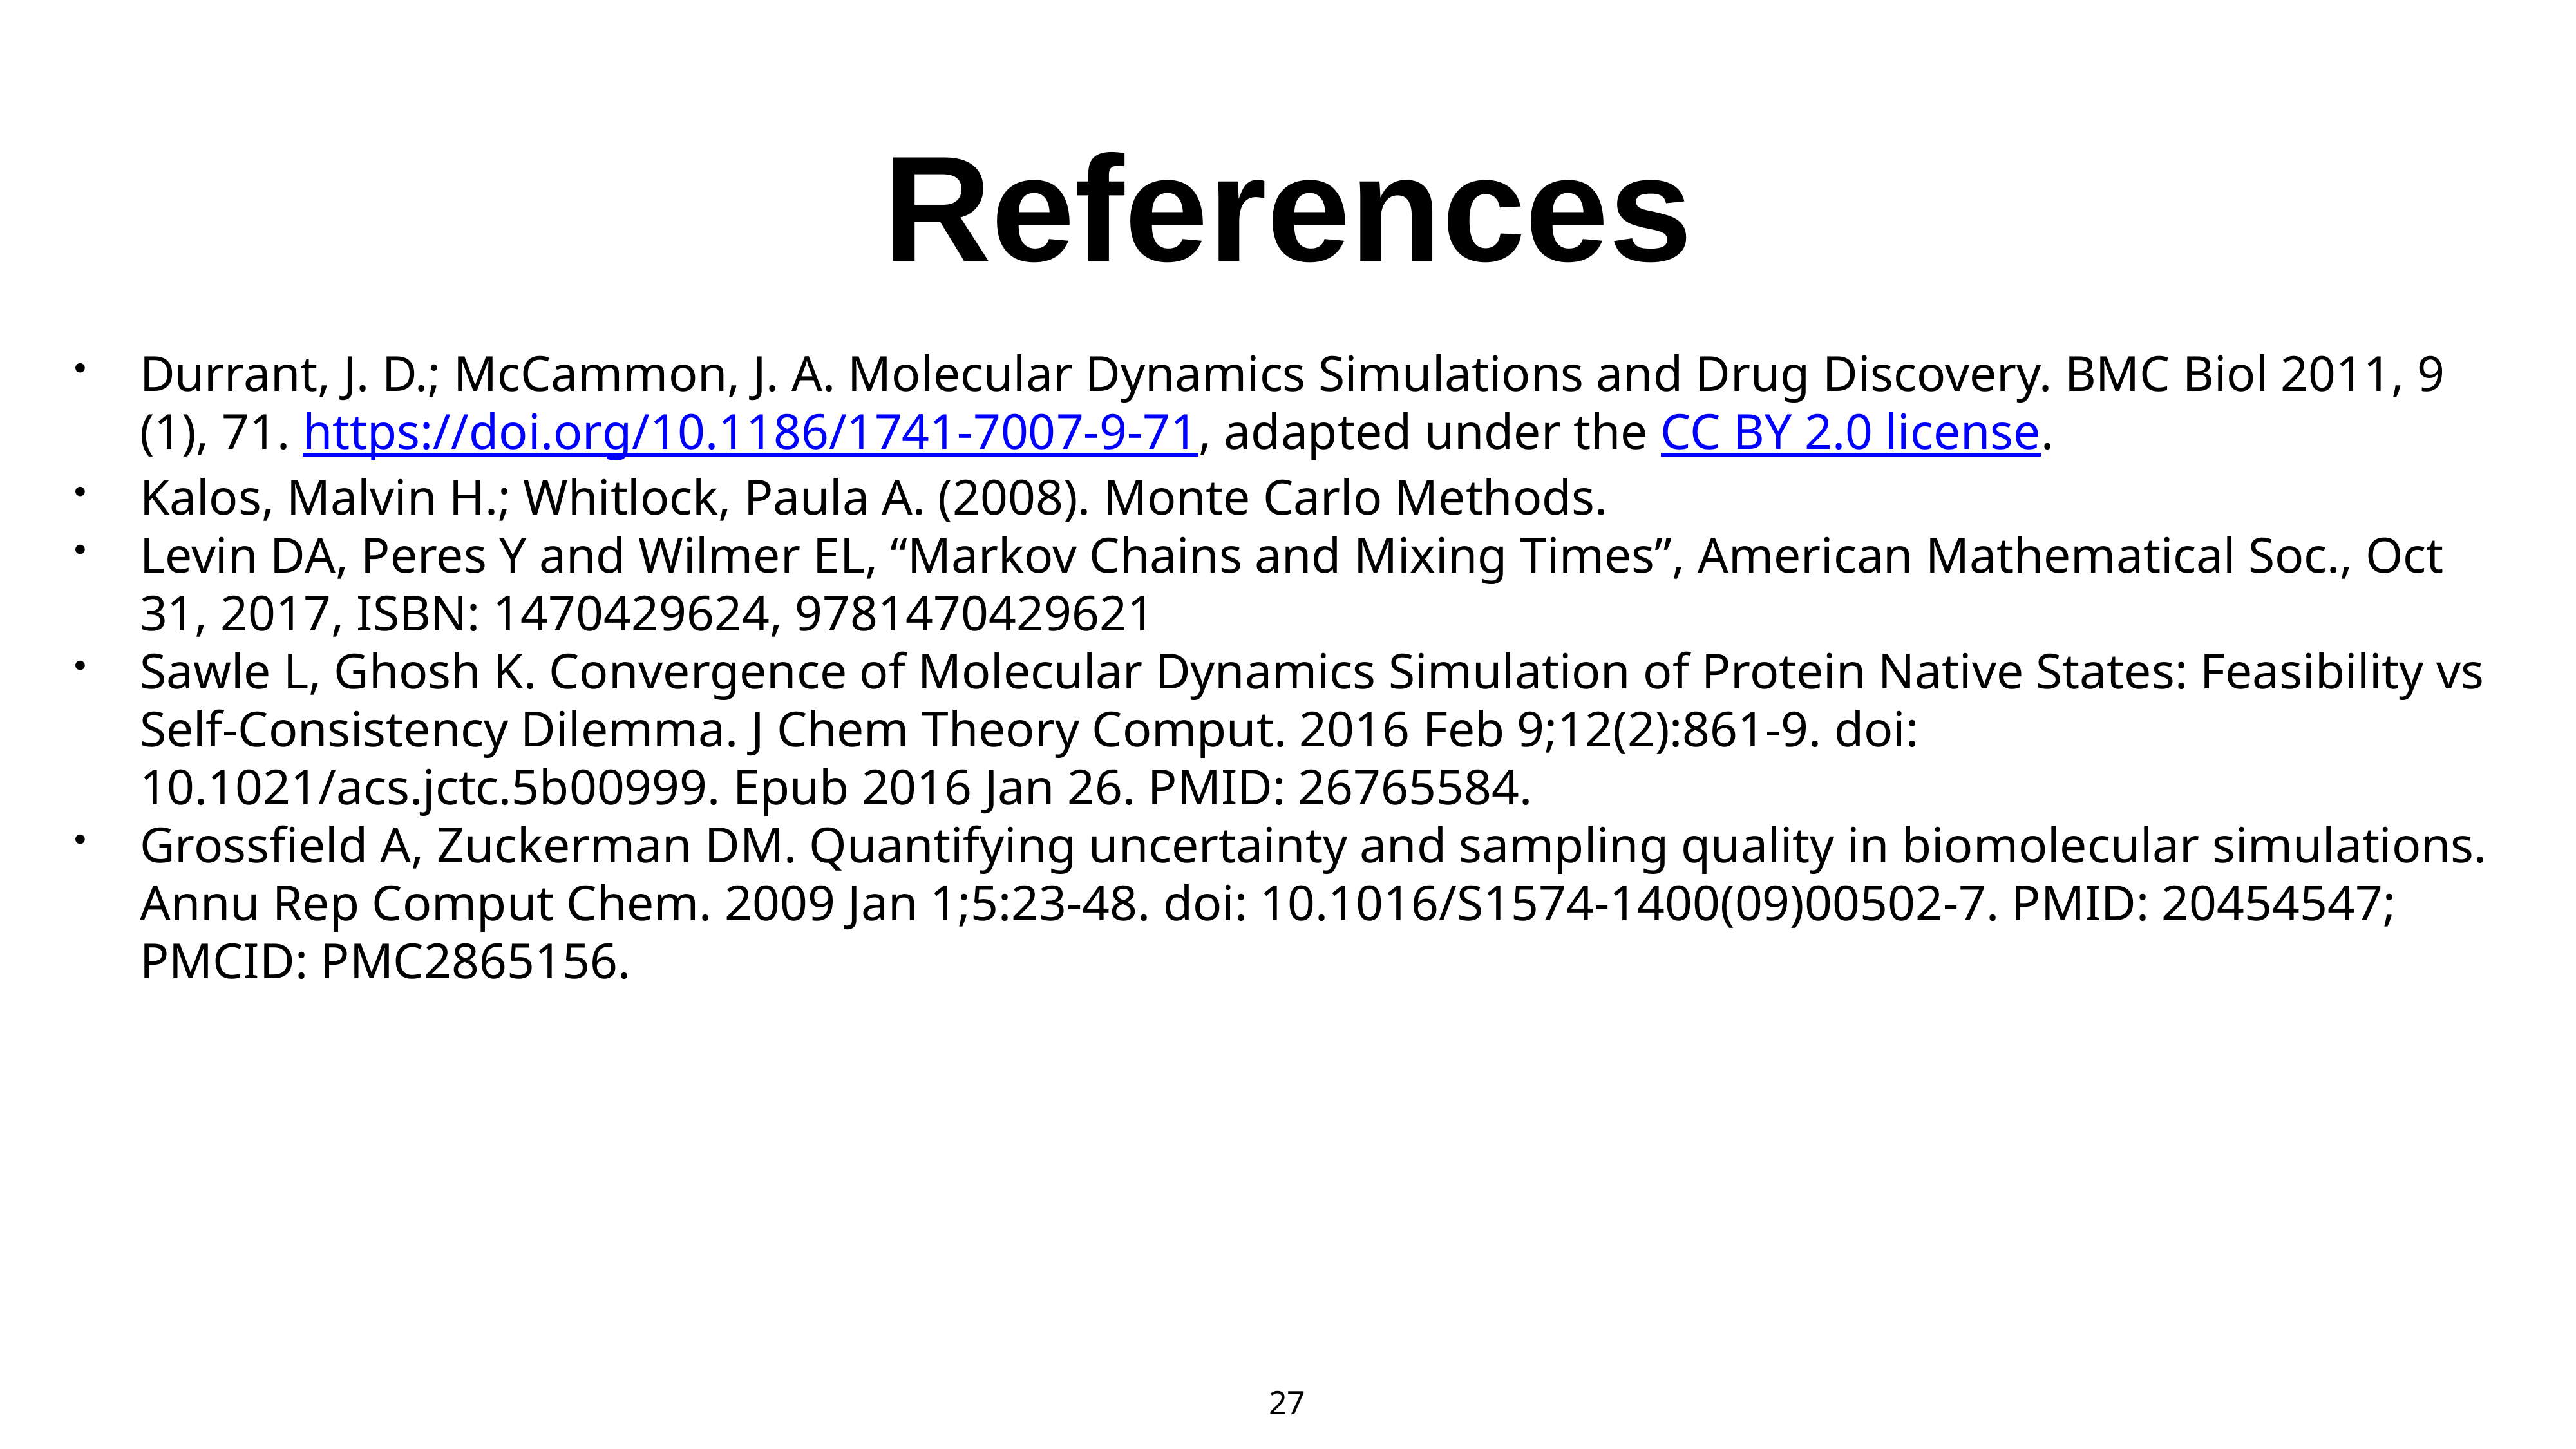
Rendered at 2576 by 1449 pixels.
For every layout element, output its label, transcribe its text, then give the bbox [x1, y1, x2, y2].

list Durrant, J. D.; McCammon, J. A. Molecular Dynamics Simulations and Drug Discovery. BMC Biol 2011, 9 (1), 71. https://doi.org/10.1186/1741-7007-9-71, adapted under the CC BY 2.0 license. Kalos, Malvin H.; Whitlock, Paula A. (2008). Monte Carlo Methods. Levin DA, Peres Y and Wilmer EL, “Markov Chains and Mixing Times”, American Mathematical Soc., Oct 31, 2017, ISBN: 1470429624, 9781470429621 Sawle L, Ghosh K. Convergence of Molecular Dynamics Simulation of Protein Native States: Feasibility vs Self-Consistency Dilemma. J Chem Theory Comput. 2016 Feb 9;12(2):861-9. doi: 10.1021/acs.jctc.5b00999. Epub 2016 Jan 26. PMID: 26765584. Grossfield A, Zuckerman DM. Quantifying uncertainty and sampling quality in biomolecular simulations. Annu Rep Comput Chem. 2009 Jan 1;5:23-48. doi: 10.1016/S1574-1400(09)00502-7. PMID: 20454547; PMCID: PMC2865156. [66, 335, 2510, 1376]
title References [66, 66, 2510, 335]
slide_number 27 [1260, 1374, 1314, 1429]
